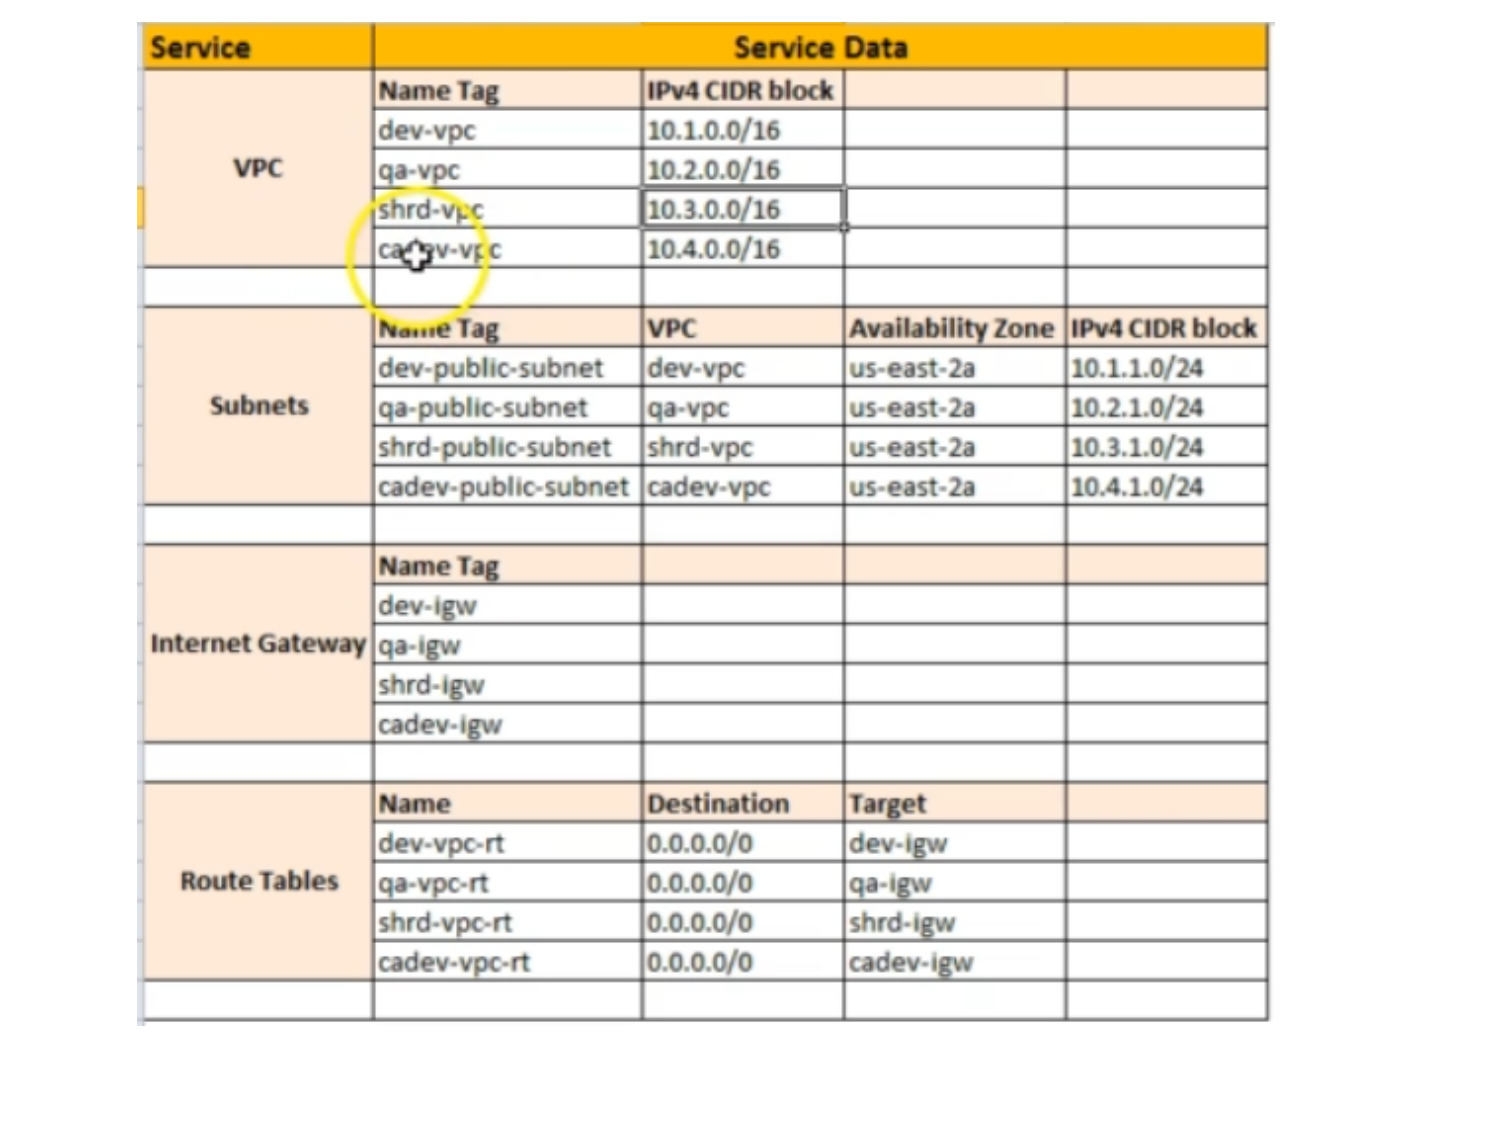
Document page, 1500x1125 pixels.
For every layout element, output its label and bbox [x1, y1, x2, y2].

text_box [137, 21, 1276, 1026]
